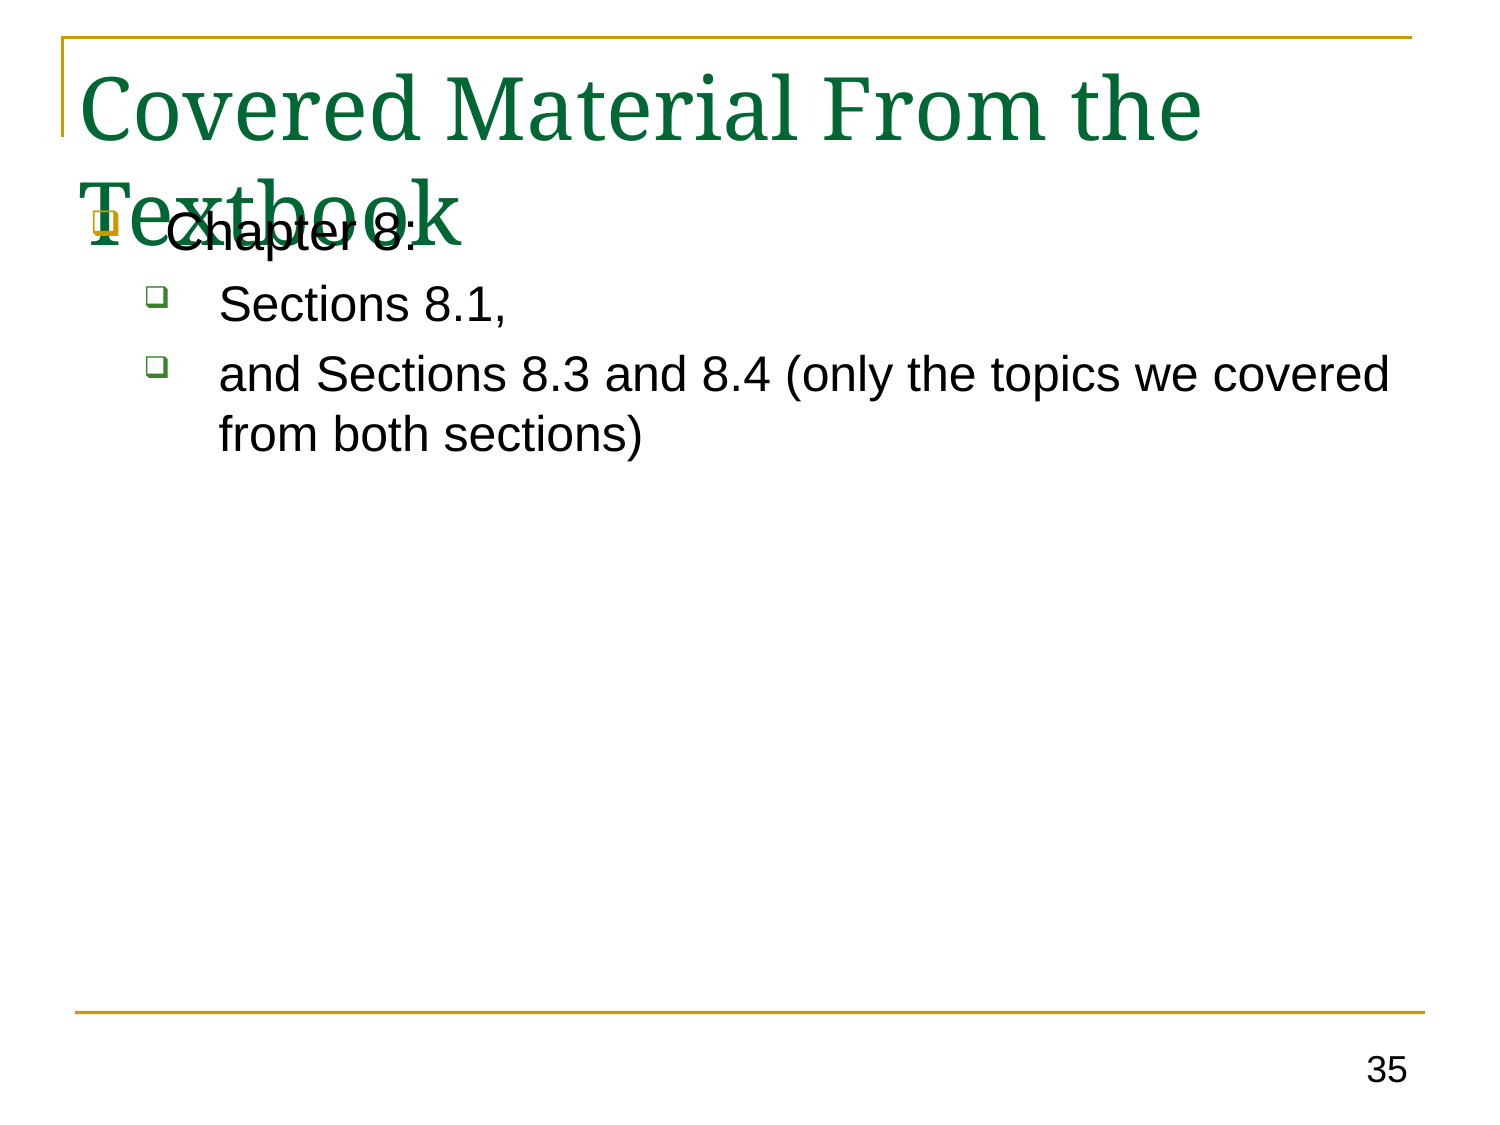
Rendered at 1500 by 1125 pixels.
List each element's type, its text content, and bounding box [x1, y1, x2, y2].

list Chapter 8: Sections 8.1, and Sections 8.3 and 8.4 (only the topics we covered from both sections) [75, 188, 1425, 1006]
text_box 35 [1351, 1023, 1424, 1098]
title Covered Material From the Textbook [63, 45, 1425, 174]
